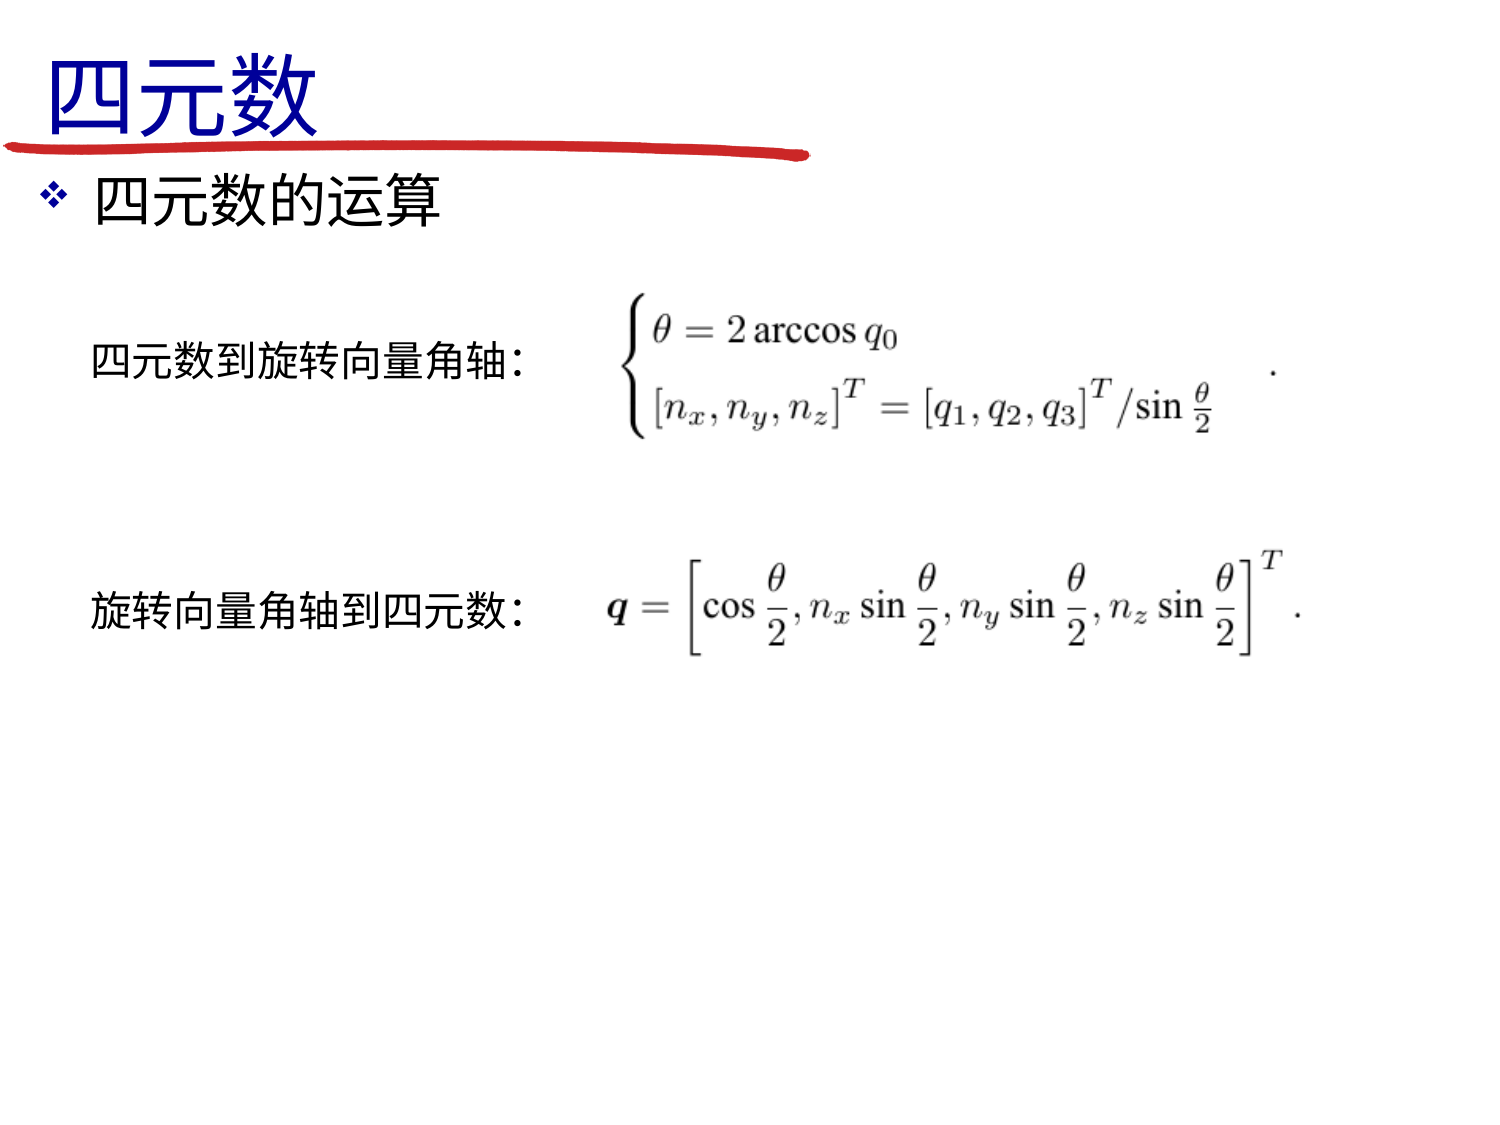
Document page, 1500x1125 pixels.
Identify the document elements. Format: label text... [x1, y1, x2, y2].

picture [571, 532, 1323, 680]
picture [544, 257, 1306, 474]
picture [0, 134, 820, 168]
list 四元数的运算 [21, 176, 475, 249]
title 四元数 [29, 0, 1305, 188]
text_box 四元数到旋转向量角轴： 旋转向量角轴到四元数： [74, 264, 1425, 886]
